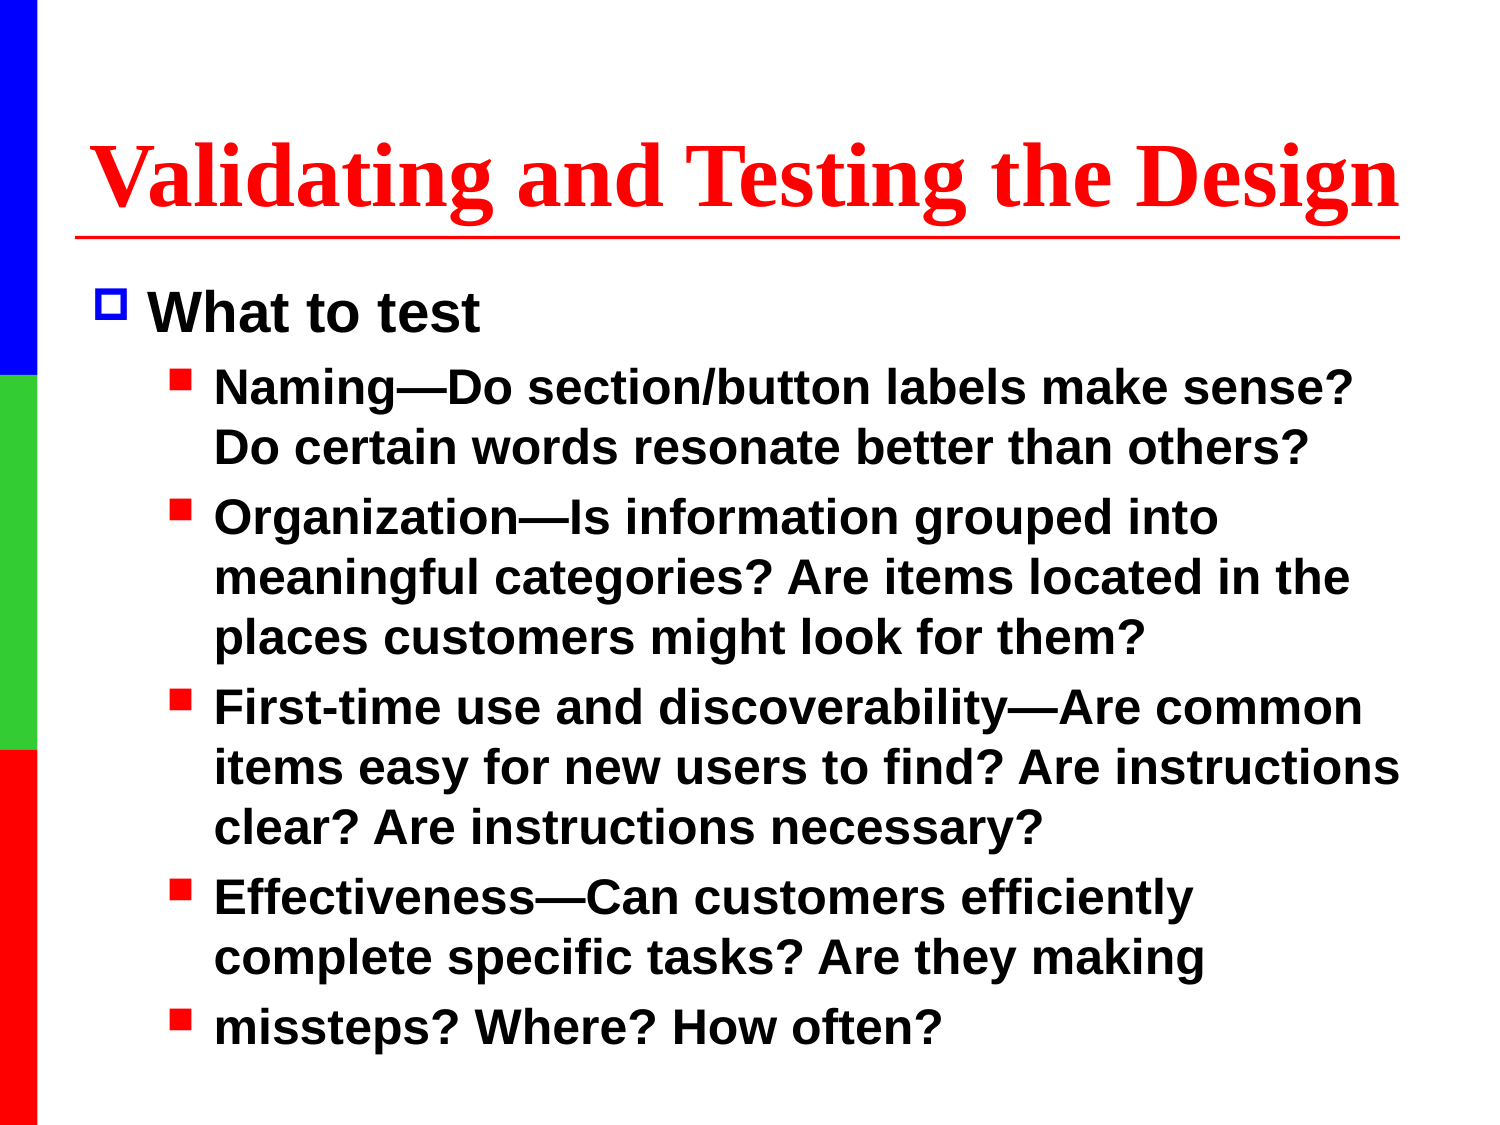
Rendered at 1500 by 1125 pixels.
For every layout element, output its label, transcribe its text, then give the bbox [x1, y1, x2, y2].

title Validating and Testing the Design [74, 45, 1426, 233]
list What to test Naming—Do section/button labels make sense? Do certain words resonate better than others? Organization—Is information grouped into meaningful categories? Are items located in the places customers might look for them? First-time use and discoverability—Are common items easy for new users to find? Are instructions clear? Are instructions necessary? Effectiveness—Can customers efficiently complete specific tasks? Are they making missteps? Where? How often? [76, 266, 1428, 1011]
